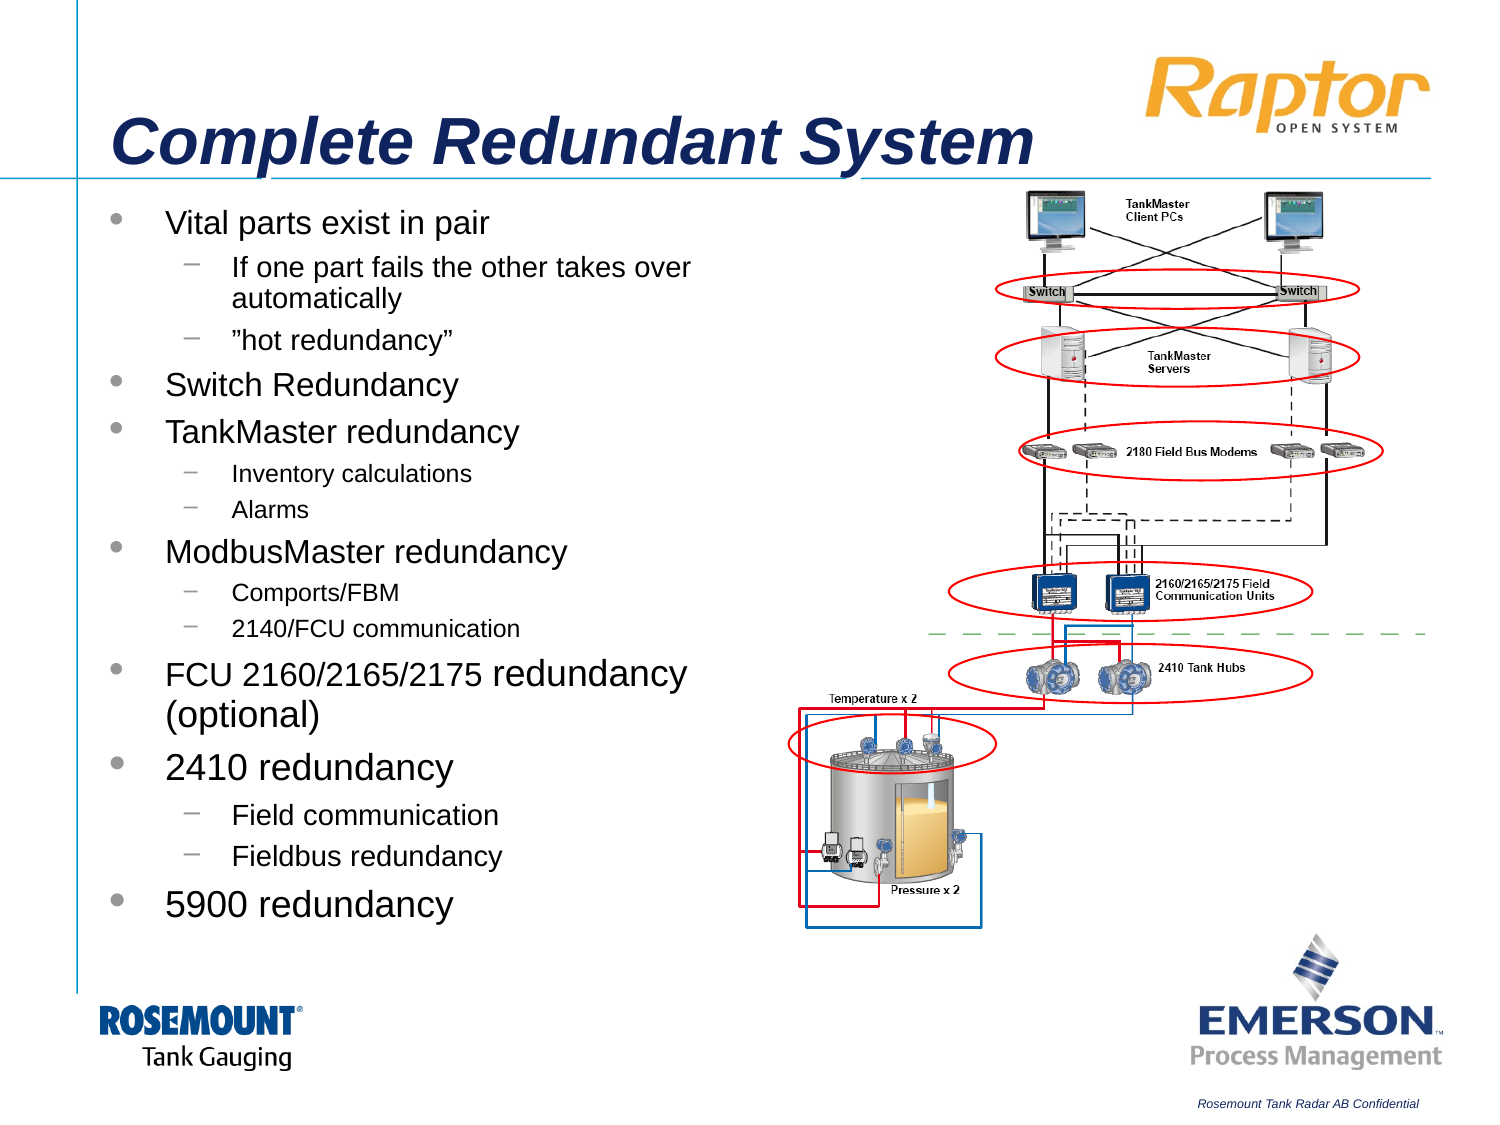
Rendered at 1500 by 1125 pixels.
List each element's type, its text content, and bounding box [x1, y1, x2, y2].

picture [1139, 54, 1436, 135]
list Vital parts exist in pair If one part fails the other takes over automatically ”hot redundancy” Switch Redundancy TankMaster redundancy Inventory calculations Alarms ModbusMaster redundancy Comports/FBM 2140/FCU communication FCU 2160/2165/2175 redundancy (optional) 2410 redundancy Field communication Fieldbus redundancy 5900 redundancy [93, 197, 766, 944]
picture [100, 1005, 303, 1071]
title Complete Redundant System [95, 66, 1342, 186]
picture [773, 187, 1461, 1098]
